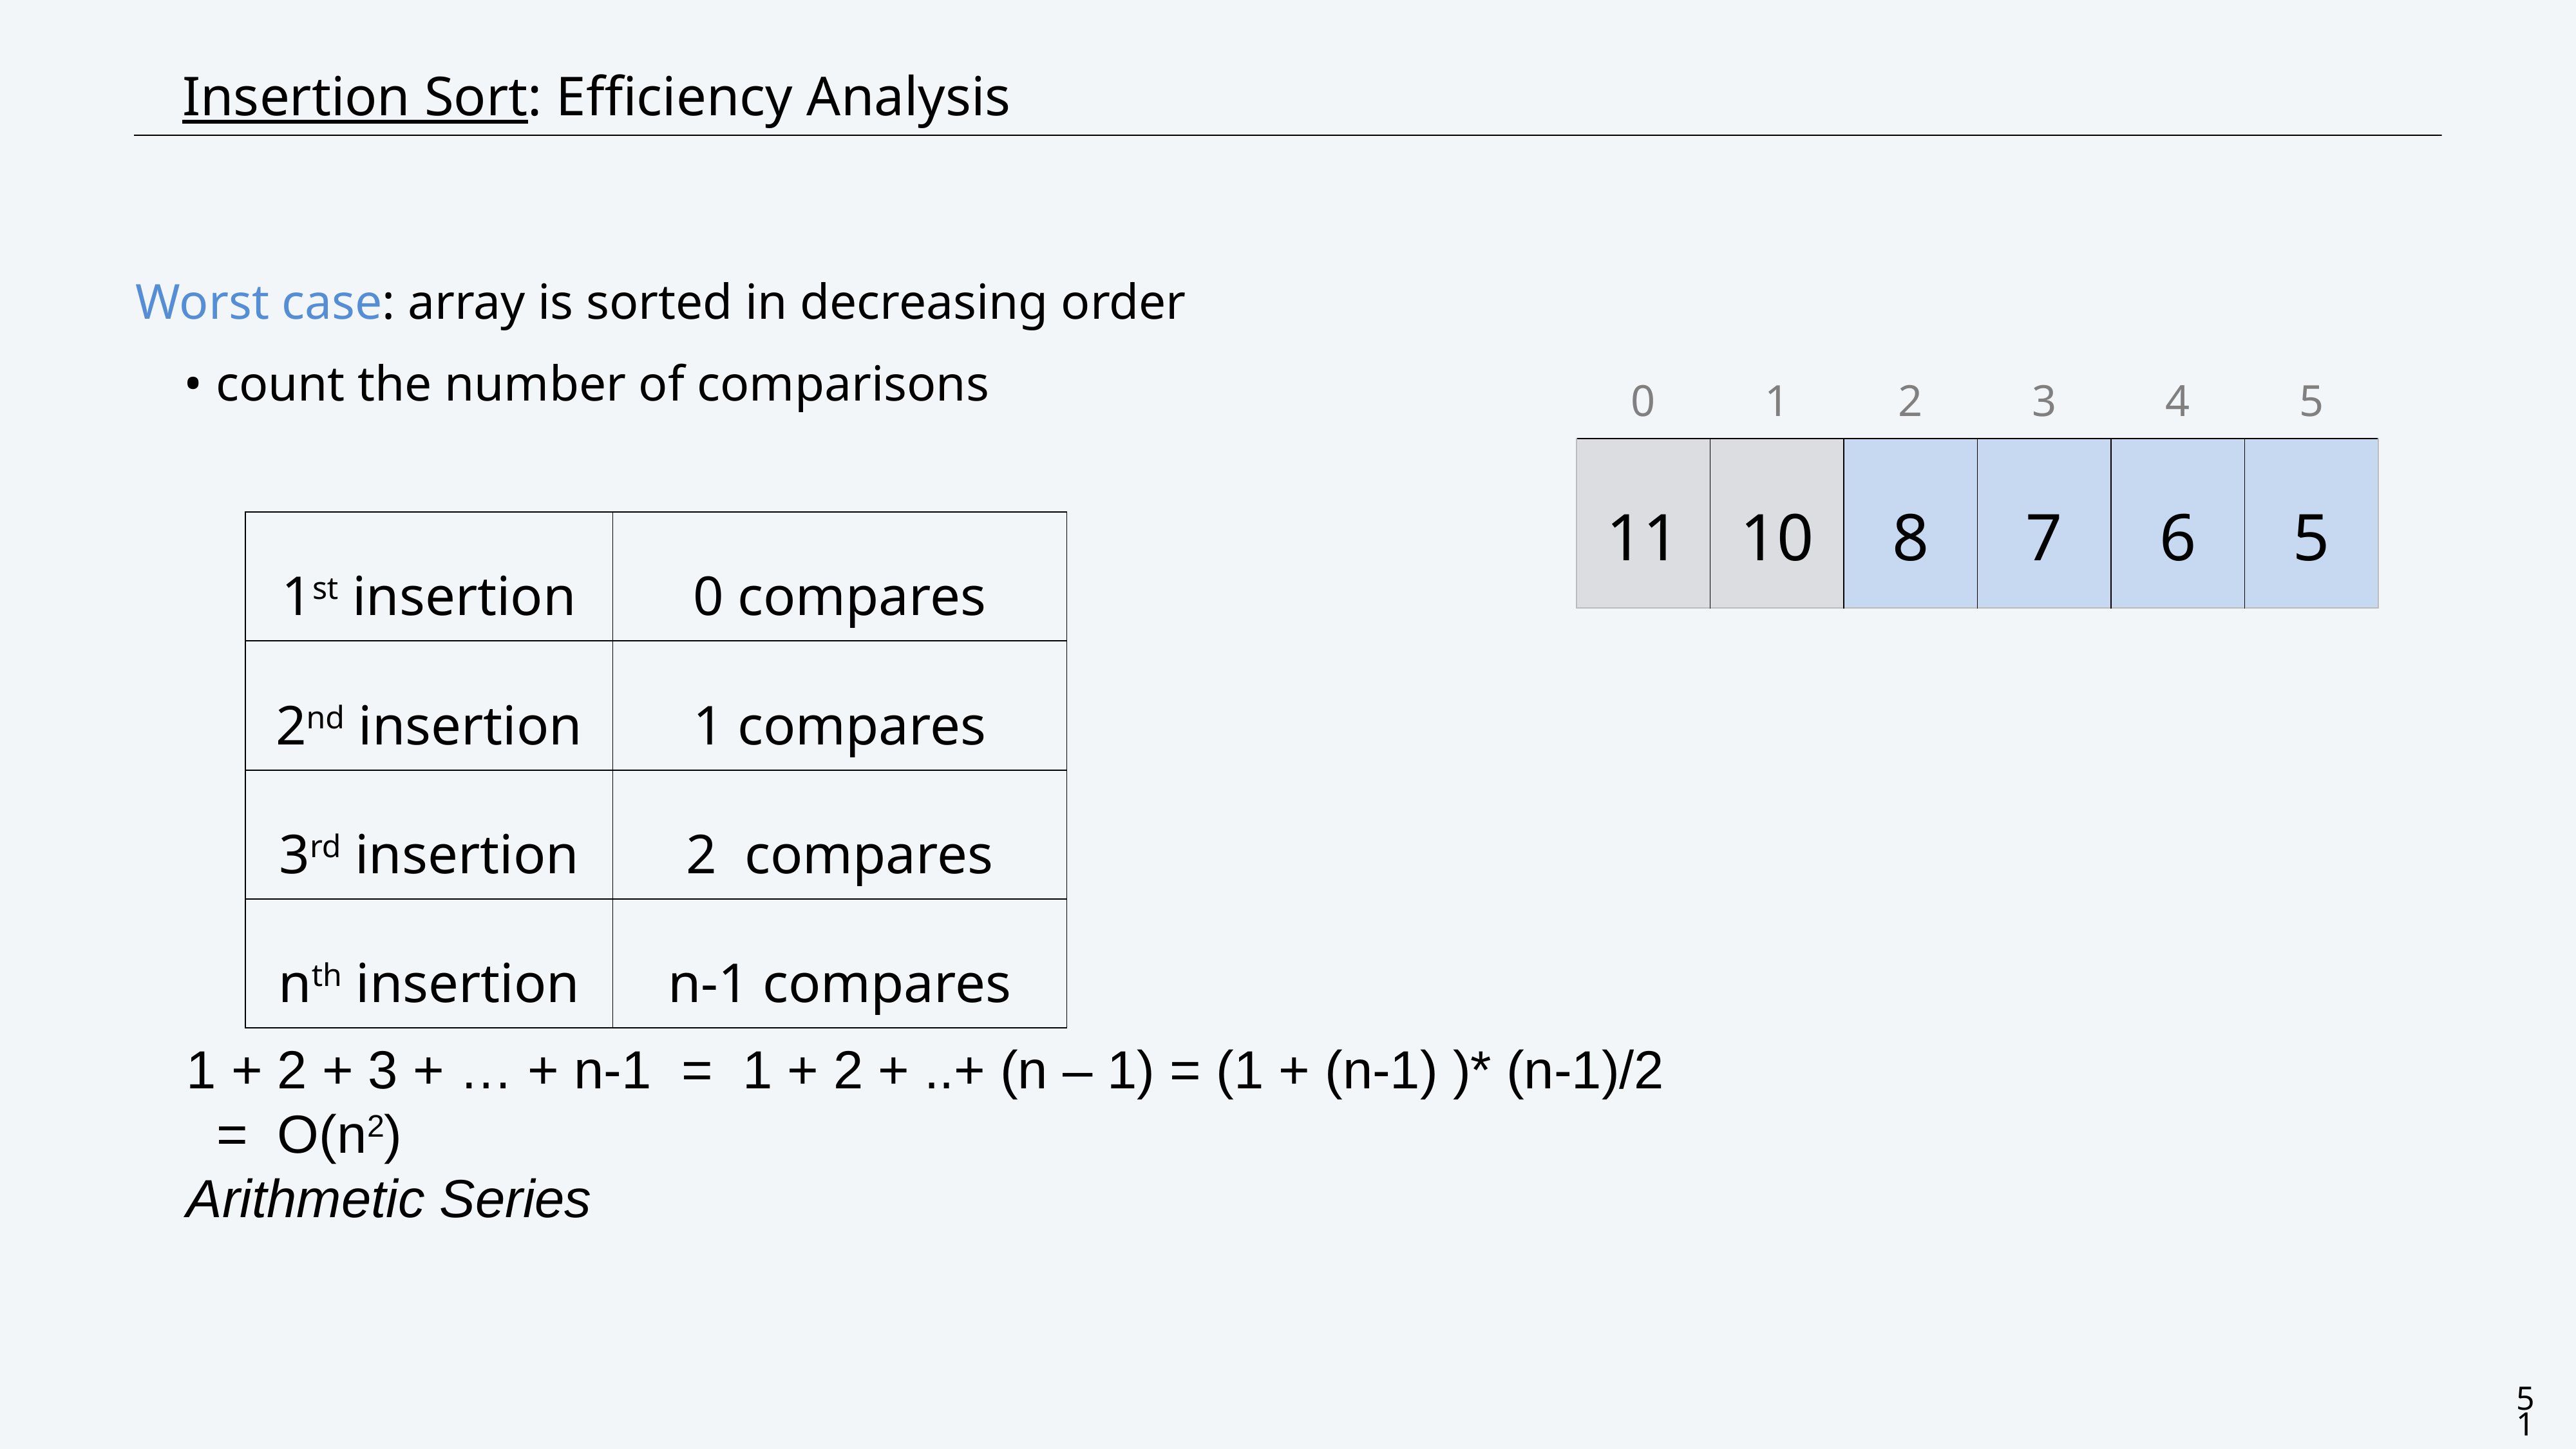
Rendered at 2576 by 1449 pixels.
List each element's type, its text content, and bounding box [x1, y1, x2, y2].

table_cell 3rd insertion [246, 771, 612, 898]
title Insertion Sort: Efficiency Analysis [176, 46, 2400, 156]
table_header 0 compares [613, 513, 1066, 640]
table_cell 2 compares [613, 771, 1066, 898]
table_header 0 [1577, 331, 1710, 438]
text_box 1 + 2 + 3 + … + n-1 = 1 + 2 + ..+ (n – 1) = (1 + (n-1) )* (n-1)/2 = O(n2) Arithmetic Series [177, 1030, 1676, 1233]
table_header 5 [2245, 331, 2378, 438]
table_cell n-1 compares [613, 900, 1066, 1027]
table_header 3 [1978, 331, 2111, 438]
table_header 1st insertion [246, 513, 612, 640]
table_cell 11 [1577, 439, 1710, 607]
table_header 2 [1844, 331, 1978, 438]
table_cell 5 [2245, 439, 2378, 607]
table_cell 7 [1978, 439, 2110, 607]
table_cell 1 compares [613, 641, 1066, 770]
table_header 1 [1710, 331, 1844, 438]
table_cell 2nd insertion [246, 641, 612, 770]
table_header 4 [2111, 331, 2245, 438]
table_cell 6 [2112, 439, 2244, 607]
slide_number 51 [2512, 1379, 2537, 1427]
list Worst case: array is sorted in decreasing order count the number of comparisons [129, 265, 1870, 764]
table_cell 8 [1844, 439, 1977, 607]
table_cell 10 [1710, 439, 1843, 607]
table_cell nth insertion [246, 900, 612, 1027]
